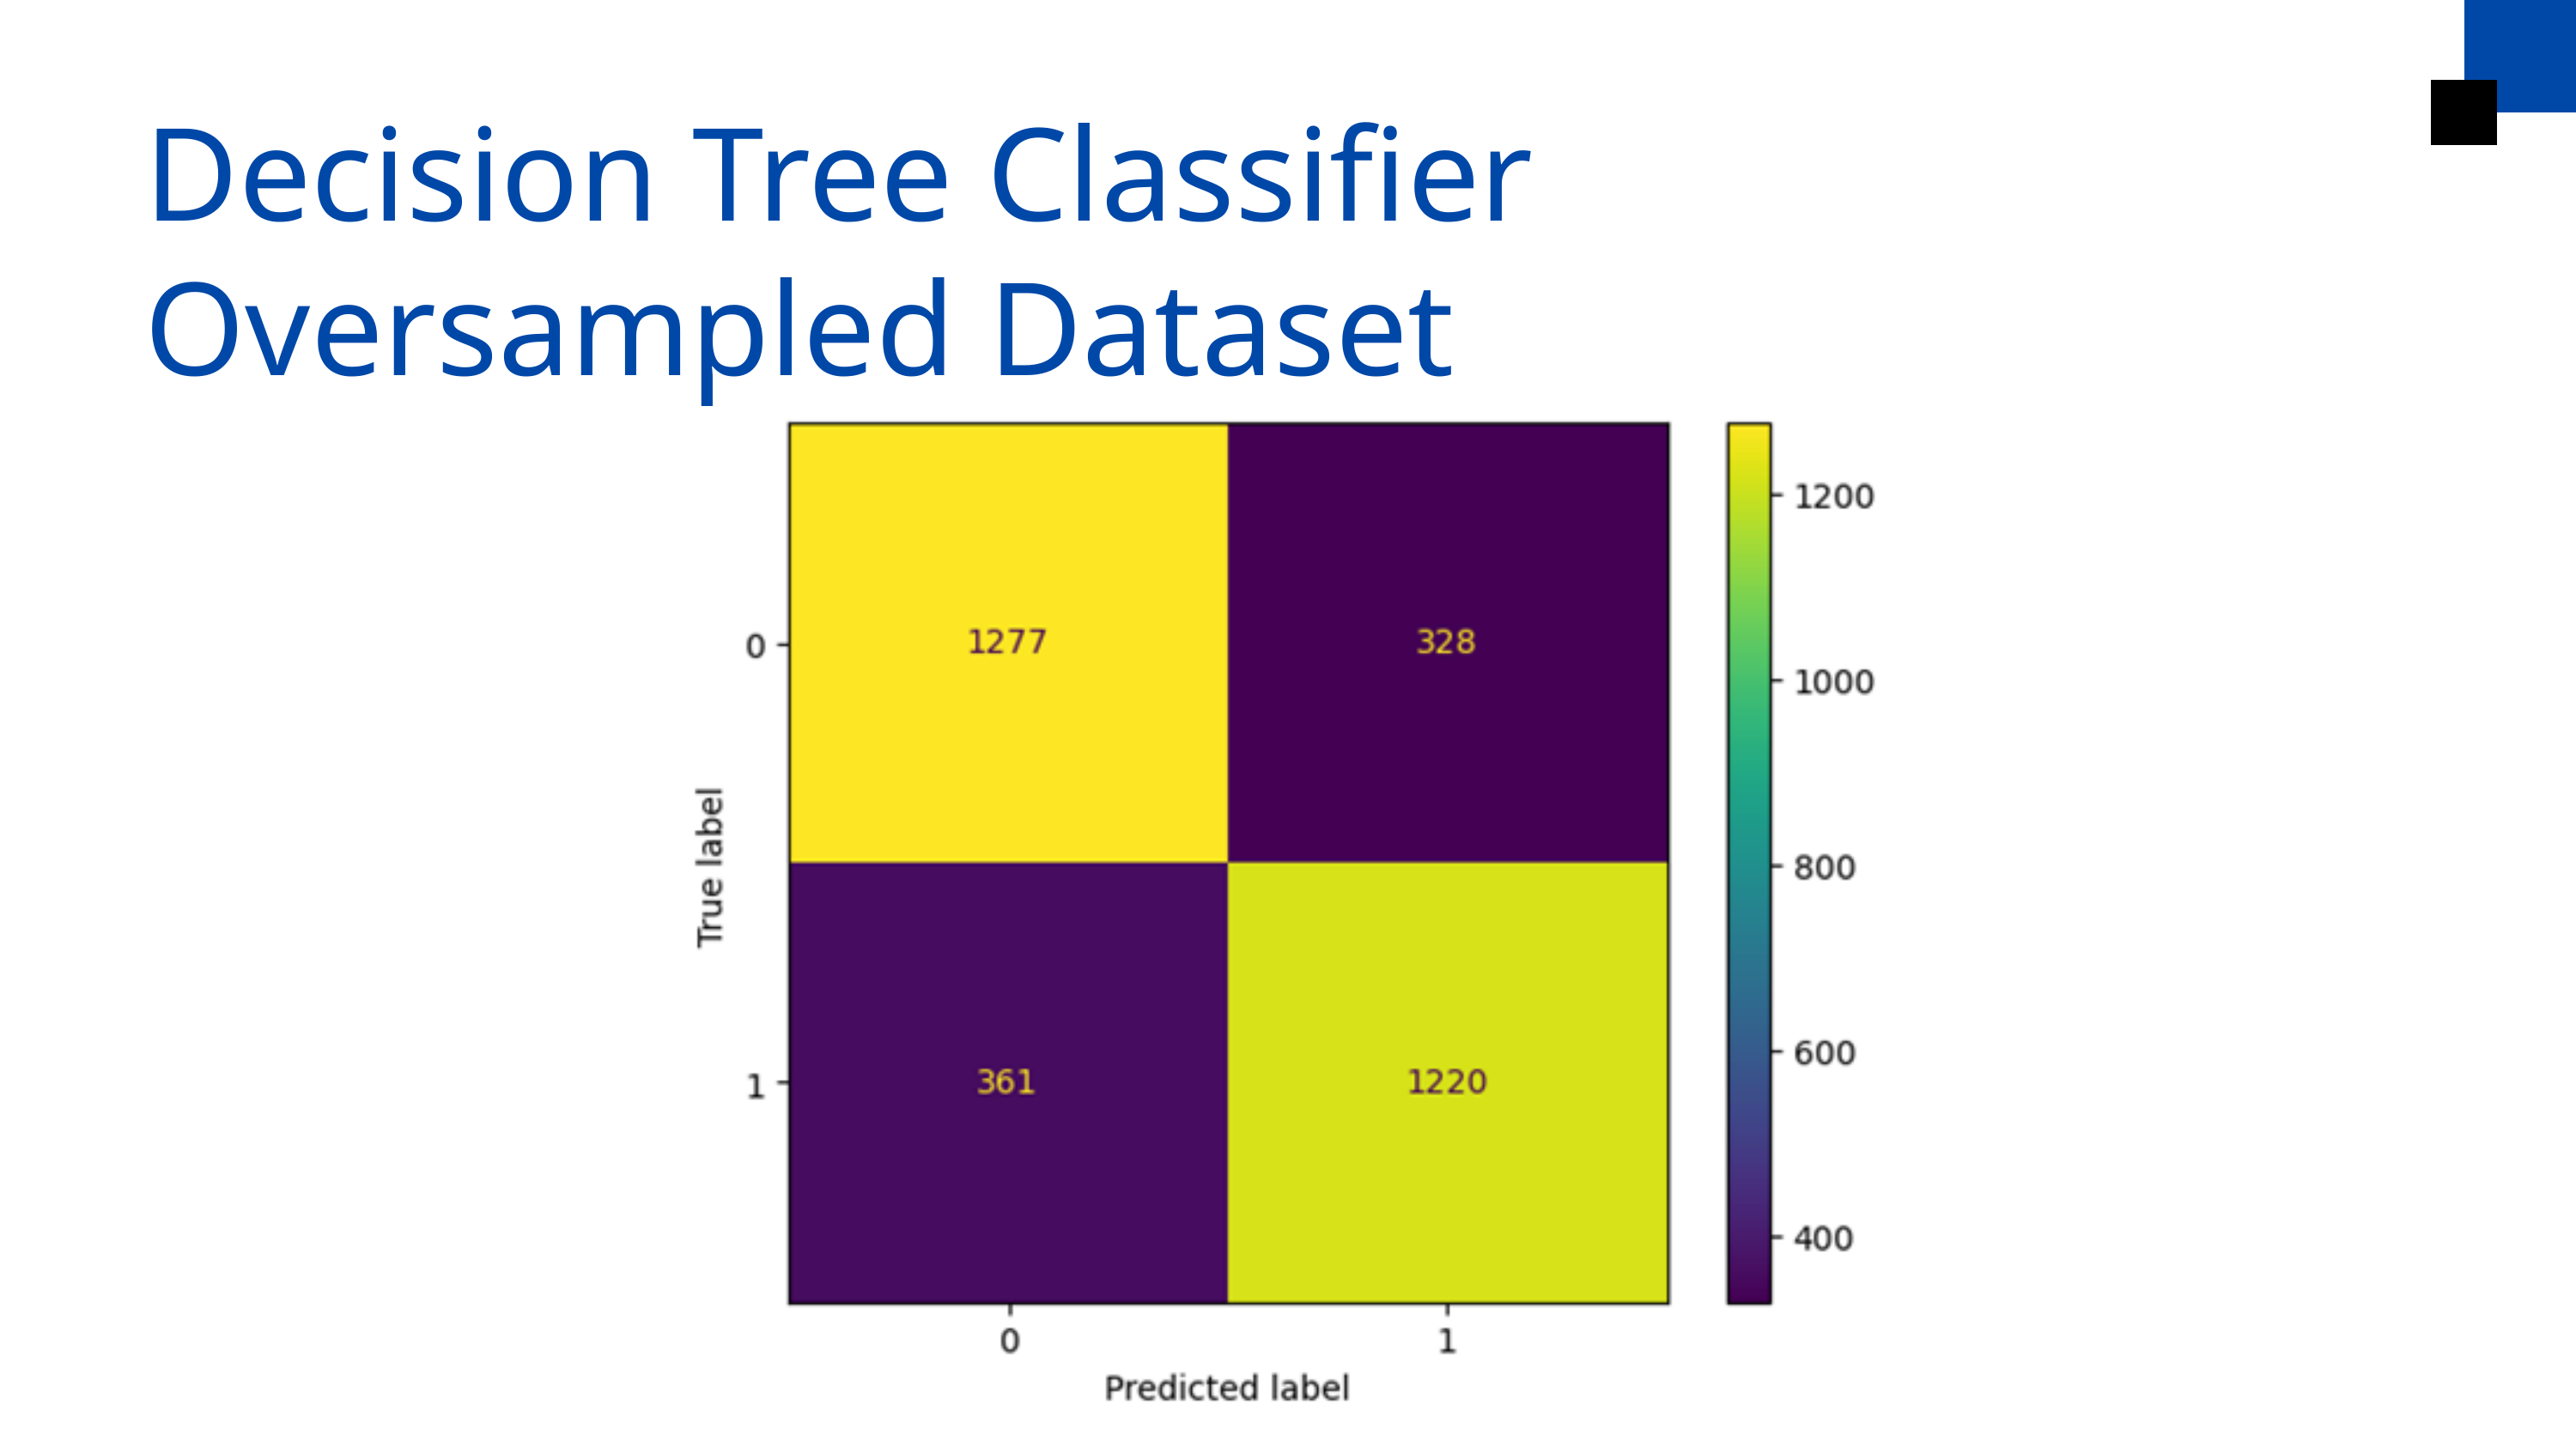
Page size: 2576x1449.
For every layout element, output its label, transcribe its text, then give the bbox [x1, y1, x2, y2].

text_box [2464, 0, 2576, 113]
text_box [2431, 79, 2498, 145]
picture [675, 402, 1901, 1429]
text_box Decision Tree Classifier Oversampled Dataset [144, 92, 1699, 402]
